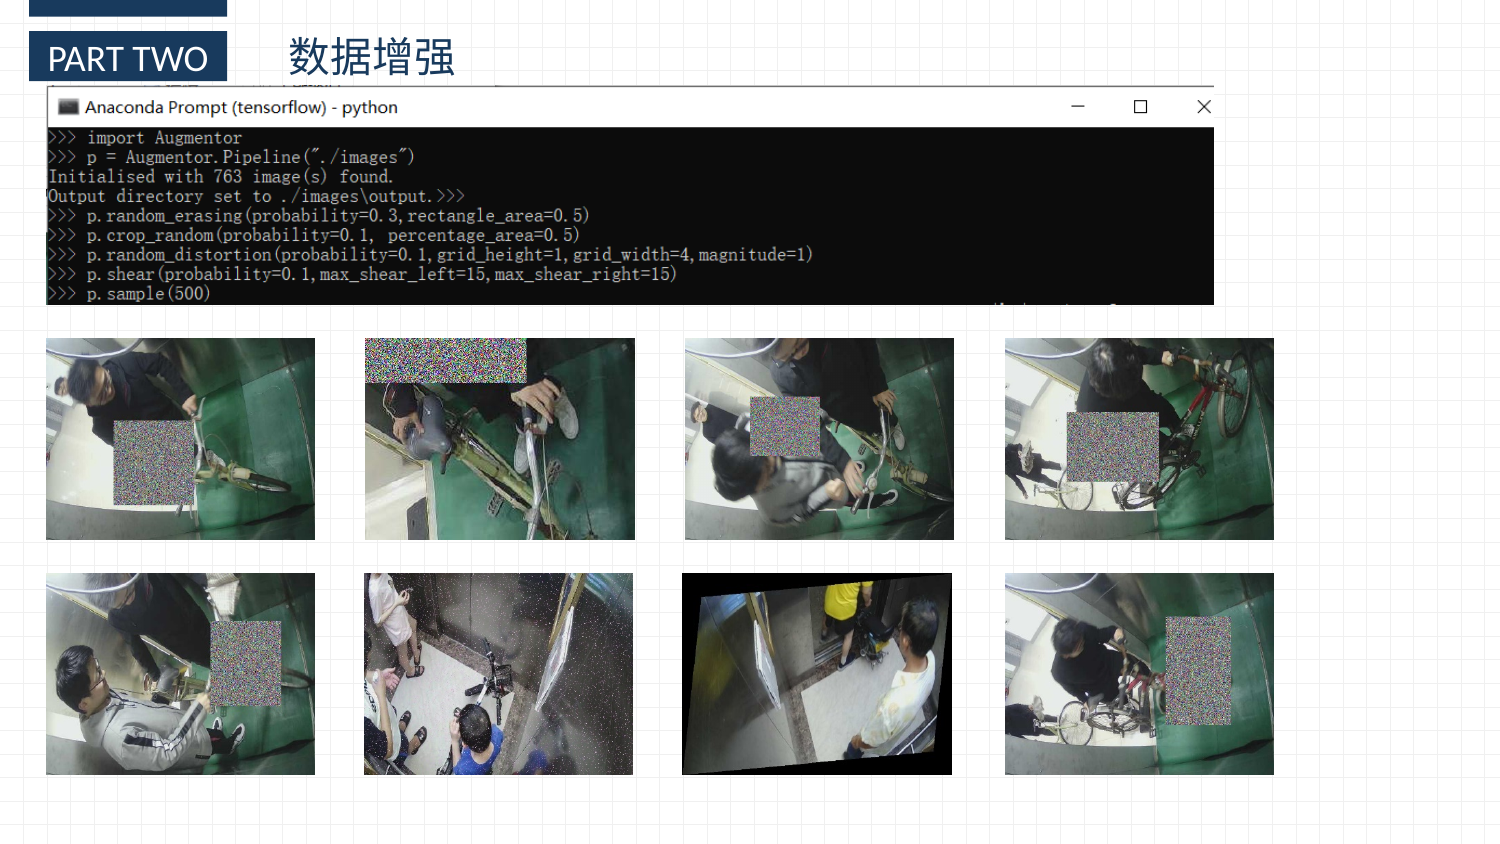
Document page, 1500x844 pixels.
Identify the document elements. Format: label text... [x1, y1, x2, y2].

picture [45, 338, 315, 540]
picture [682, 573, 952, 775]
picture [45, 85, 1214, 305]
picture [1005, 573, 1274, 775]
picture [685, 338, 954, 540]
text_box PART TWO [28, 30, 228, 82]
text_box 数据增强 [273, 23, 1019, 85]
text_box [28, 0, 228, 18]
picture [365, 338, 635, 540]
picture [364, 573, 633, 775]
picture [1005, 338, 1274, 540]
picture [45, 573, 315, 775]
